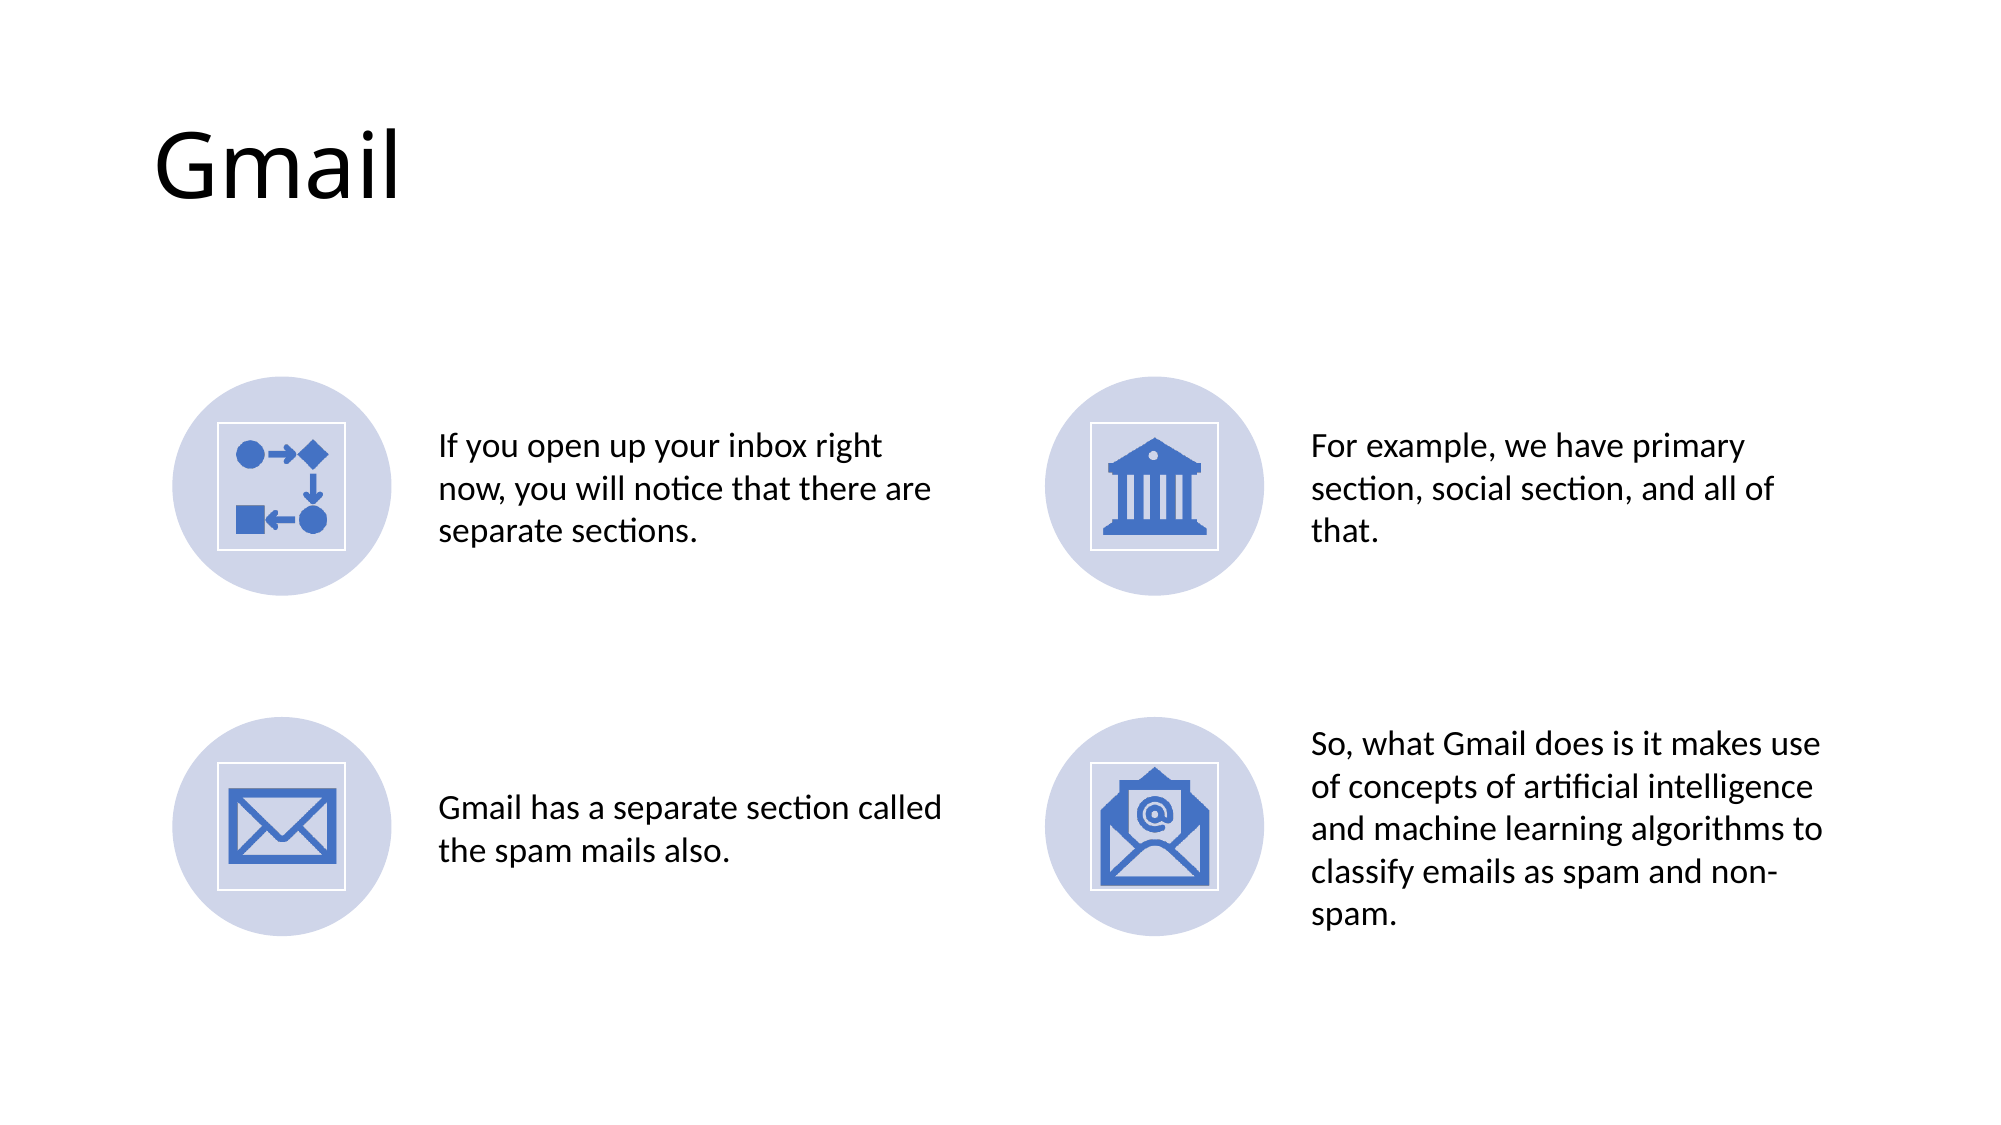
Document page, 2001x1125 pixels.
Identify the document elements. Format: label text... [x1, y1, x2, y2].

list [137, 299, 1863, 1014]
title Gmail [137, 59, 1863, 278]
